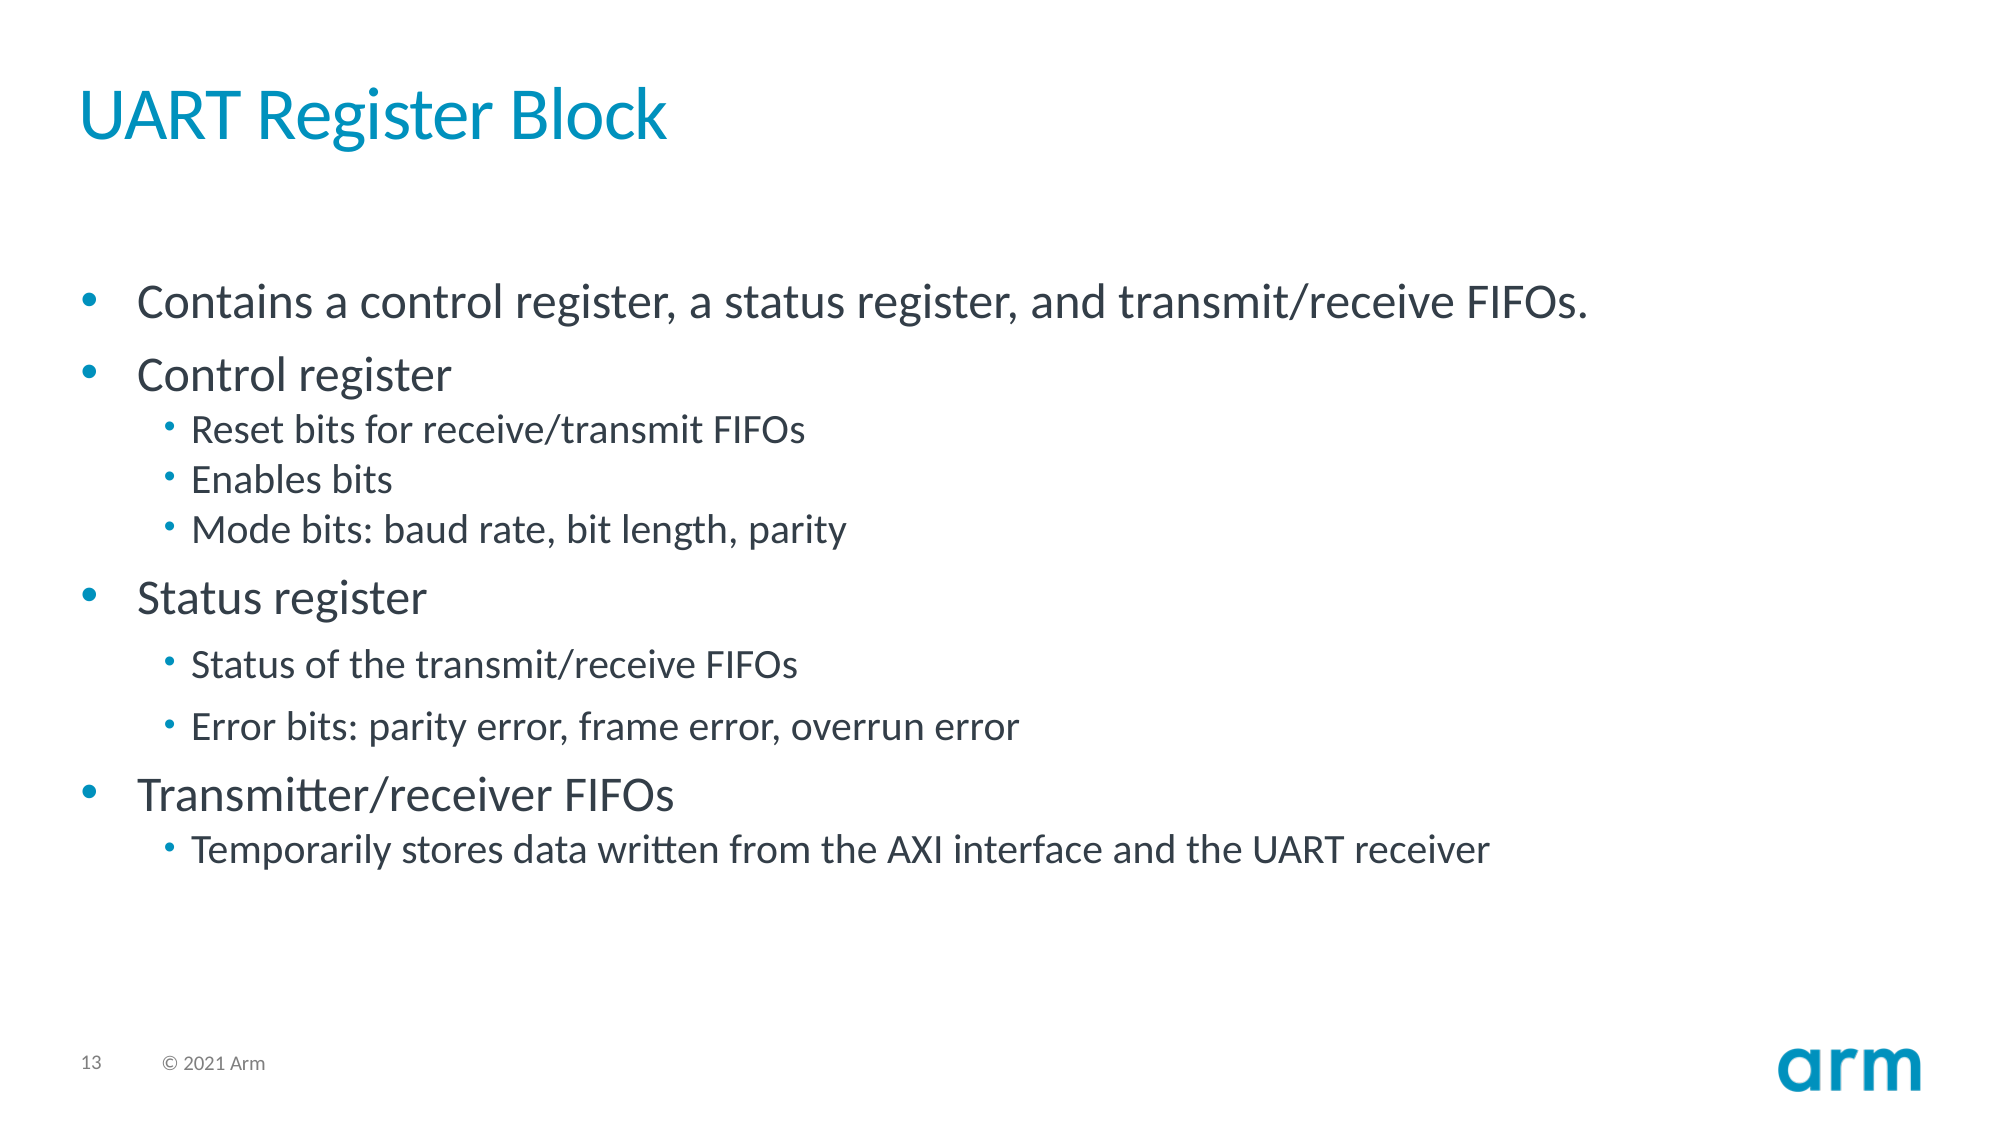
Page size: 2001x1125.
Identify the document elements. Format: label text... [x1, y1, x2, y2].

picture [1777, 1047, 1922, 1093]
list Contains a control register, a status register, and transmit/receive FIFOs. Control register Reset bits for receive/transmit FIFOs Enables bits Mode bits: baud rate, bit length, parity Status register Status of the transmit/receive FIFOs Error bits: parity error, frame error, overrun error Transmitter/receiver FIFOs Temporarily stores data written from the AXI interface and the UART receiver [80, 268, 1915, 940]
title UART Register Block [78, 78, 1922, 186]
